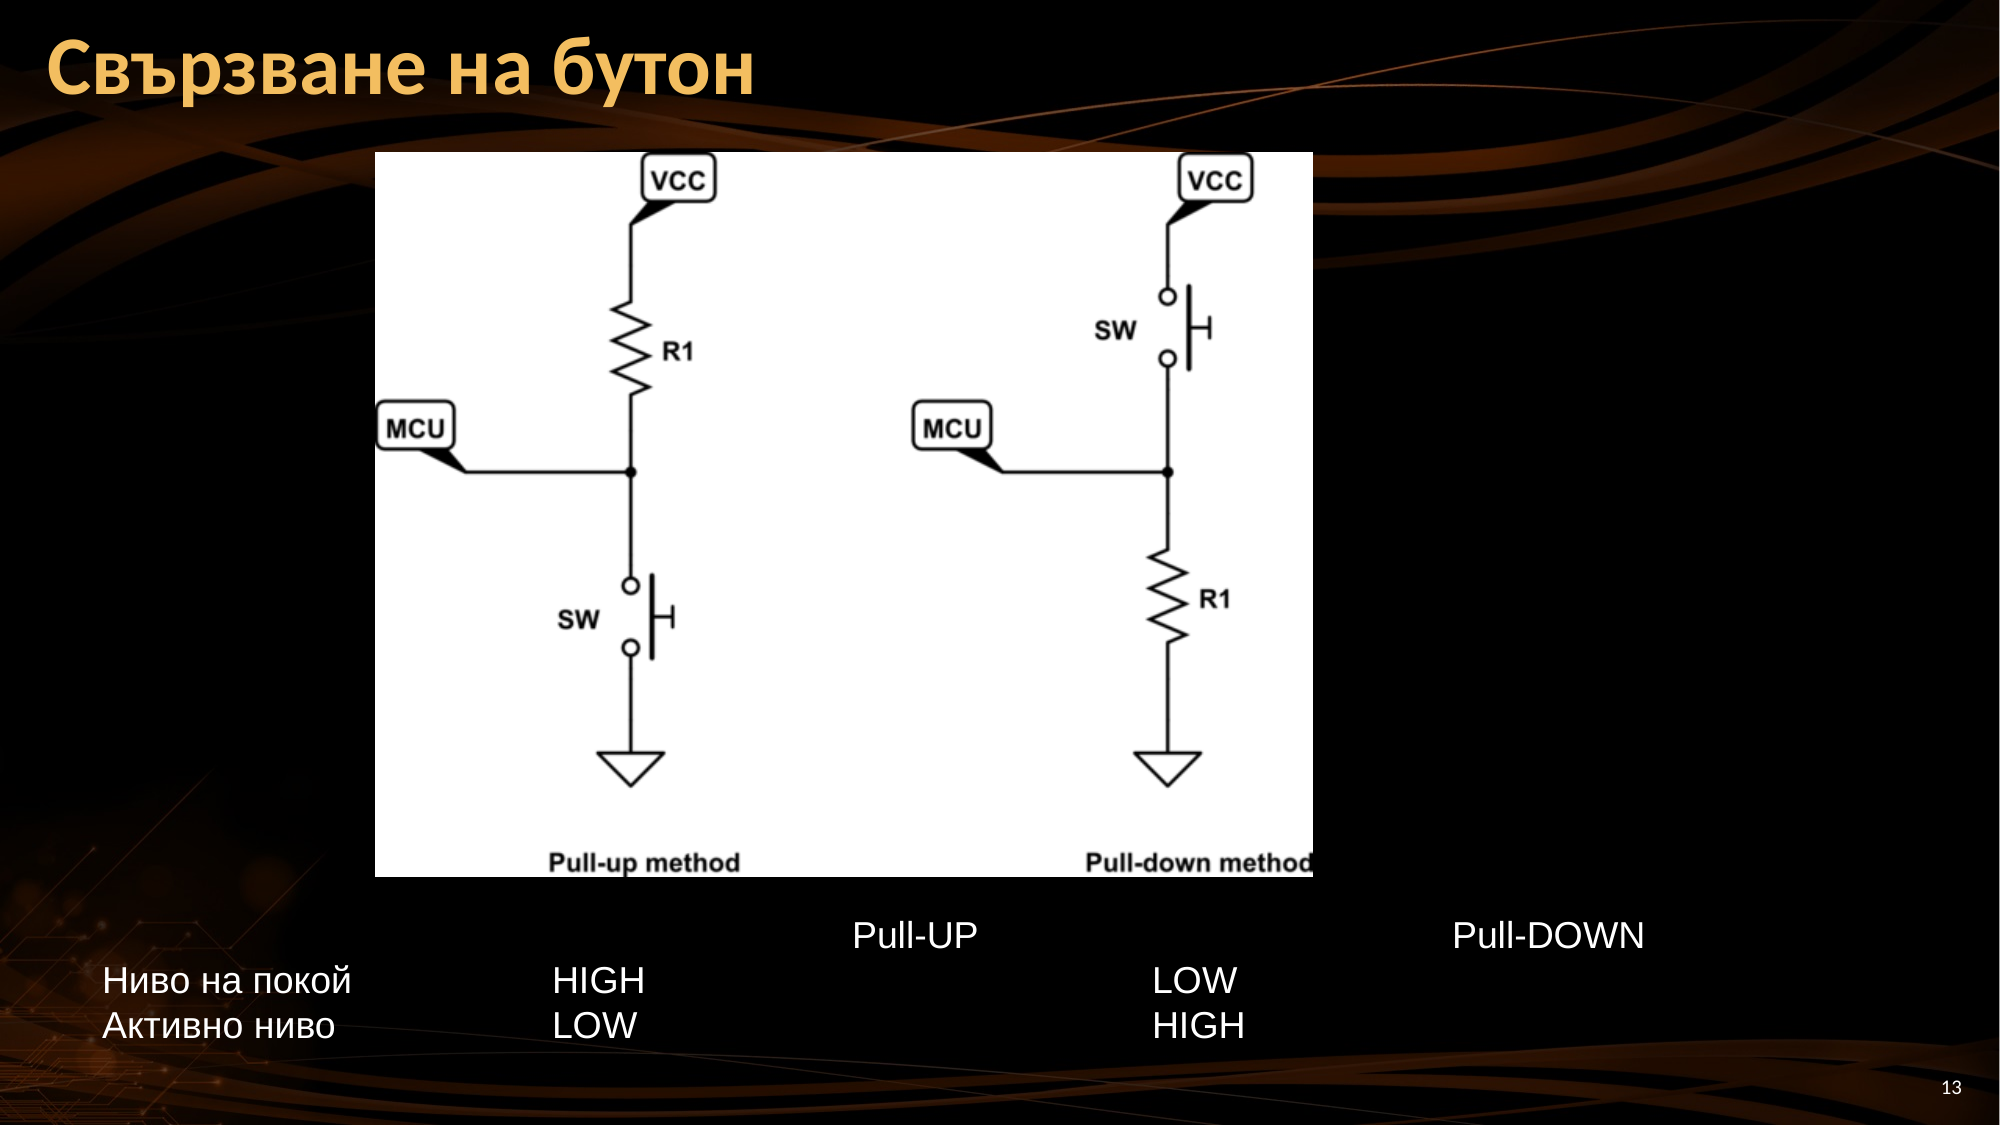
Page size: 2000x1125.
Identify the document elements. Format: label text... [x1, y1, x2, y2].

text_box Pull-UP Pull-DOWN Ниво на покой HIGH LOW Активно ниво LOW HIGH [87, 903, 1921, 1054]
text_box Свързване на бутон [29, 0, 1964, 153]
picture [0, 0, 2000, 1125]
text_box 13 [1897, 1070, 1968, 1103]
